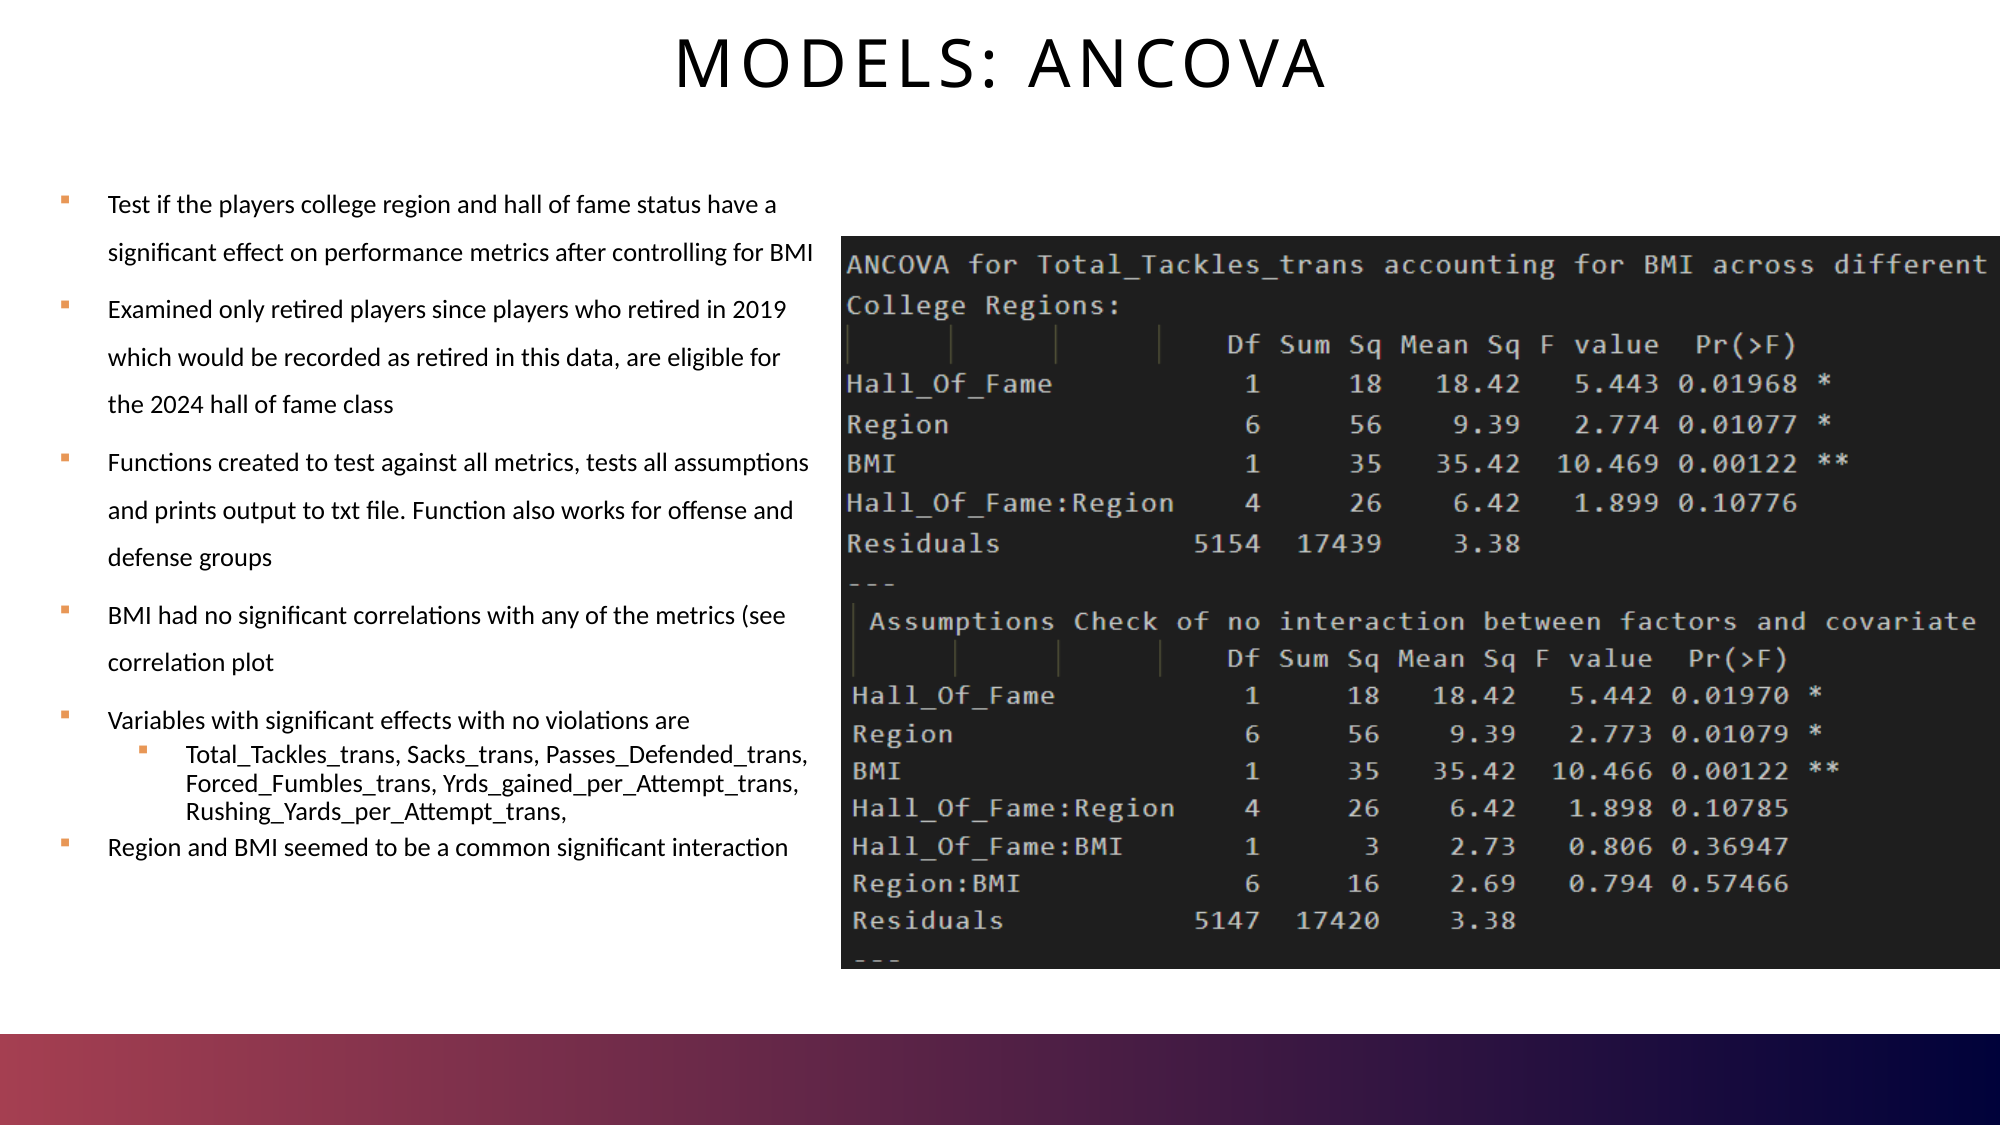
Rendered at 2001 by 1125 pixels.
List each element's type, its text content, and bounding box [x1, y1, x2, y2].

title Models: ANCOVA [137, 17, 1863, 114]
list Test if the players college region and hall of fame status have a significant effect on performance metrics after controlling for BMI Examined only retired players since players who retired in 2019 which would be recorded as retired in this data, are eligible for the 2024 hall of fame class Functions created to test against all metrics, tests all assumptions and prints output to txt file. Function also works for offense and defense groups BMI had no significant correlations with any of the metrics (see correlation plot Variables with significant effects with no violations are Total_Tackles_trans, Sacks_trans, Passes_Defended_trans, Forced_Fumbles_trans, Yrds_gained_per_Attempt_trans, Rushing_Yards_per_Attempt_trans, Region and BMI seemed to be a common significant interaction [44, 163, 835, 969]
text_box [0, 1033, 2000, 1125]
picture [841, 236, 2000, 969]
